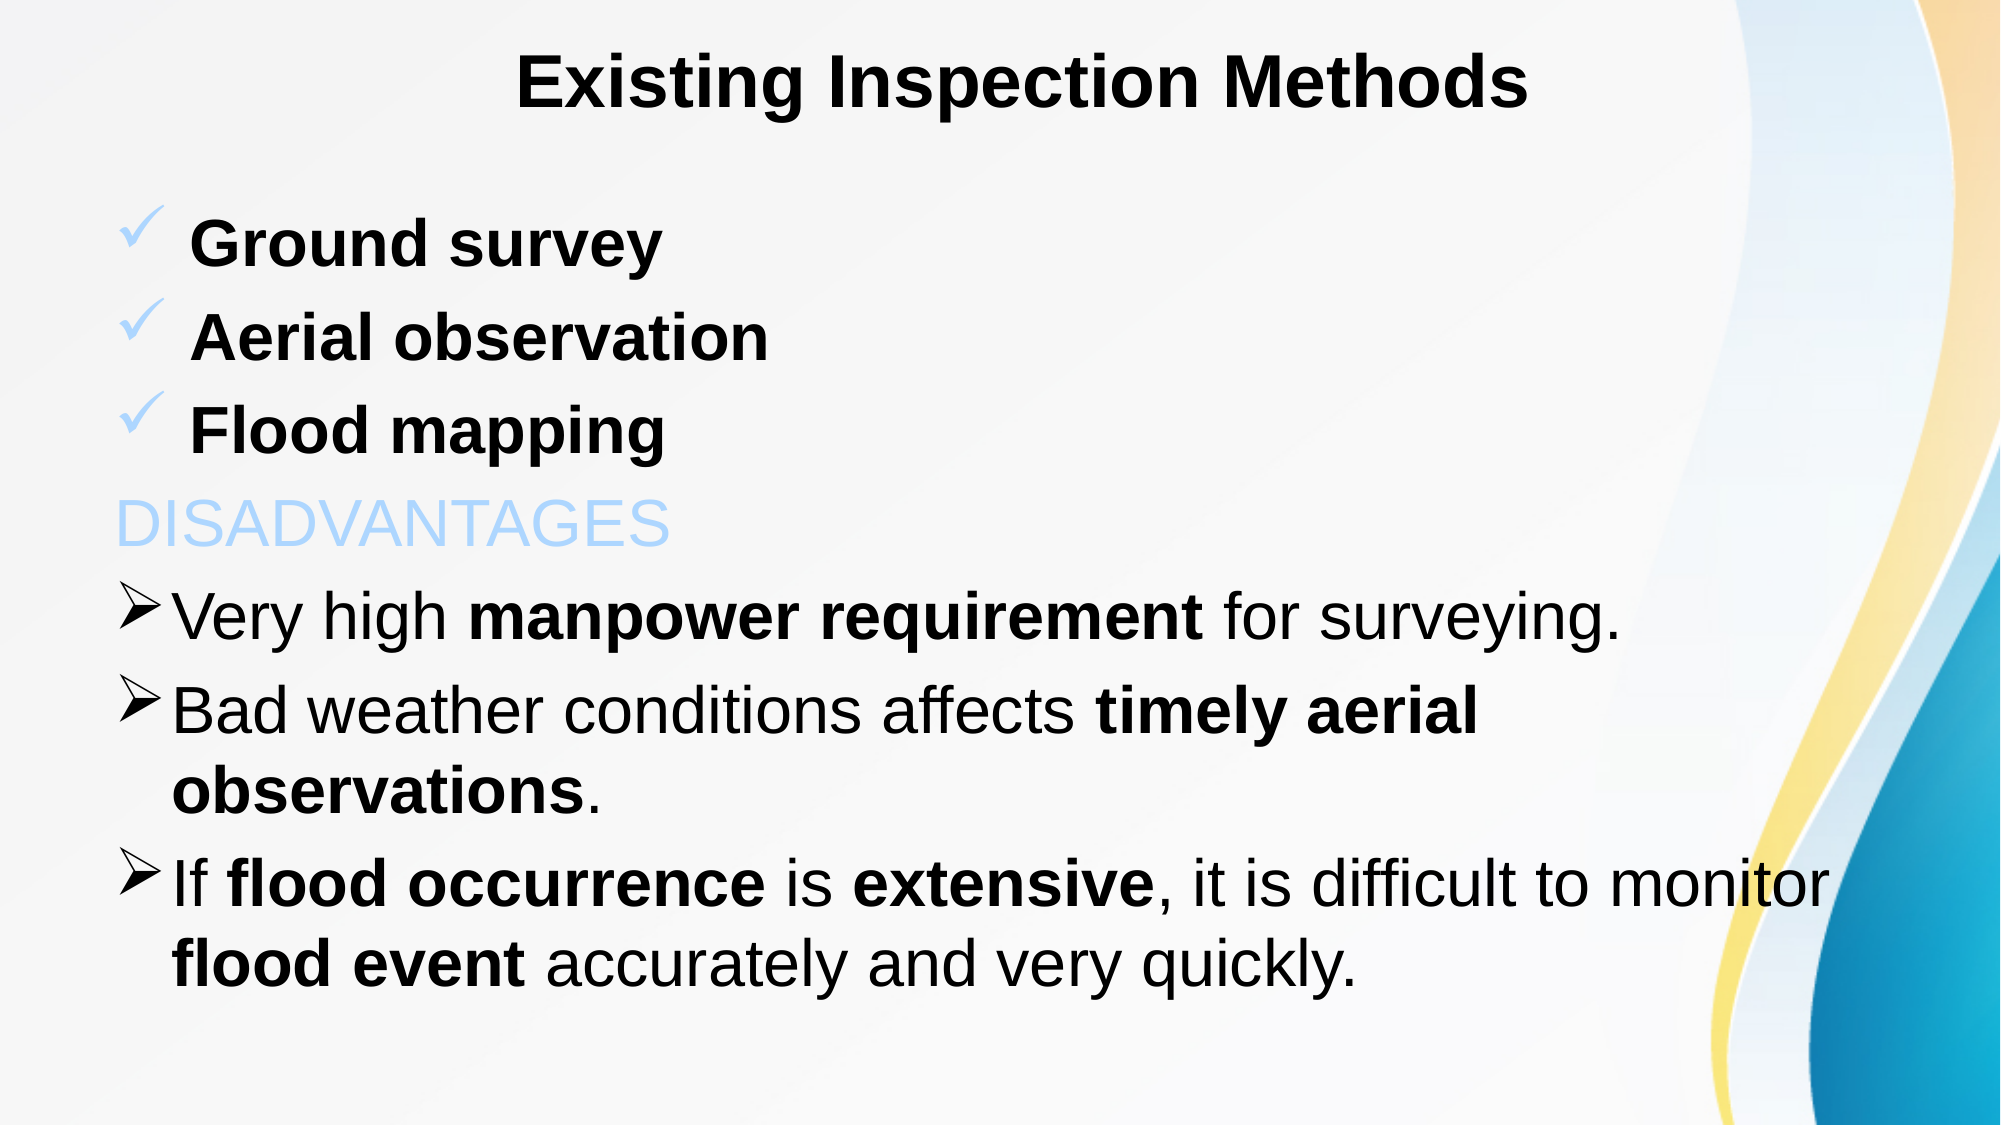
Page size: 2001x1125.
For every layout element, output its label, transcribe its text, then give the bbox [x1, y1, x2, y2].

list Ground survey Aerial observation Flood mapping DISADVANTAGES Very high manpower requirement for surveying. Bad weather conditions affects timely aerial observations. If flood occurrence is extensive, it is difficult to monitor flood event accurately and very quickly. [99, 192, 1901, 1006]
picture [0, 0, 2001, 1125]
title Existing Inspection Methods [122, 23, 1924, 133]
